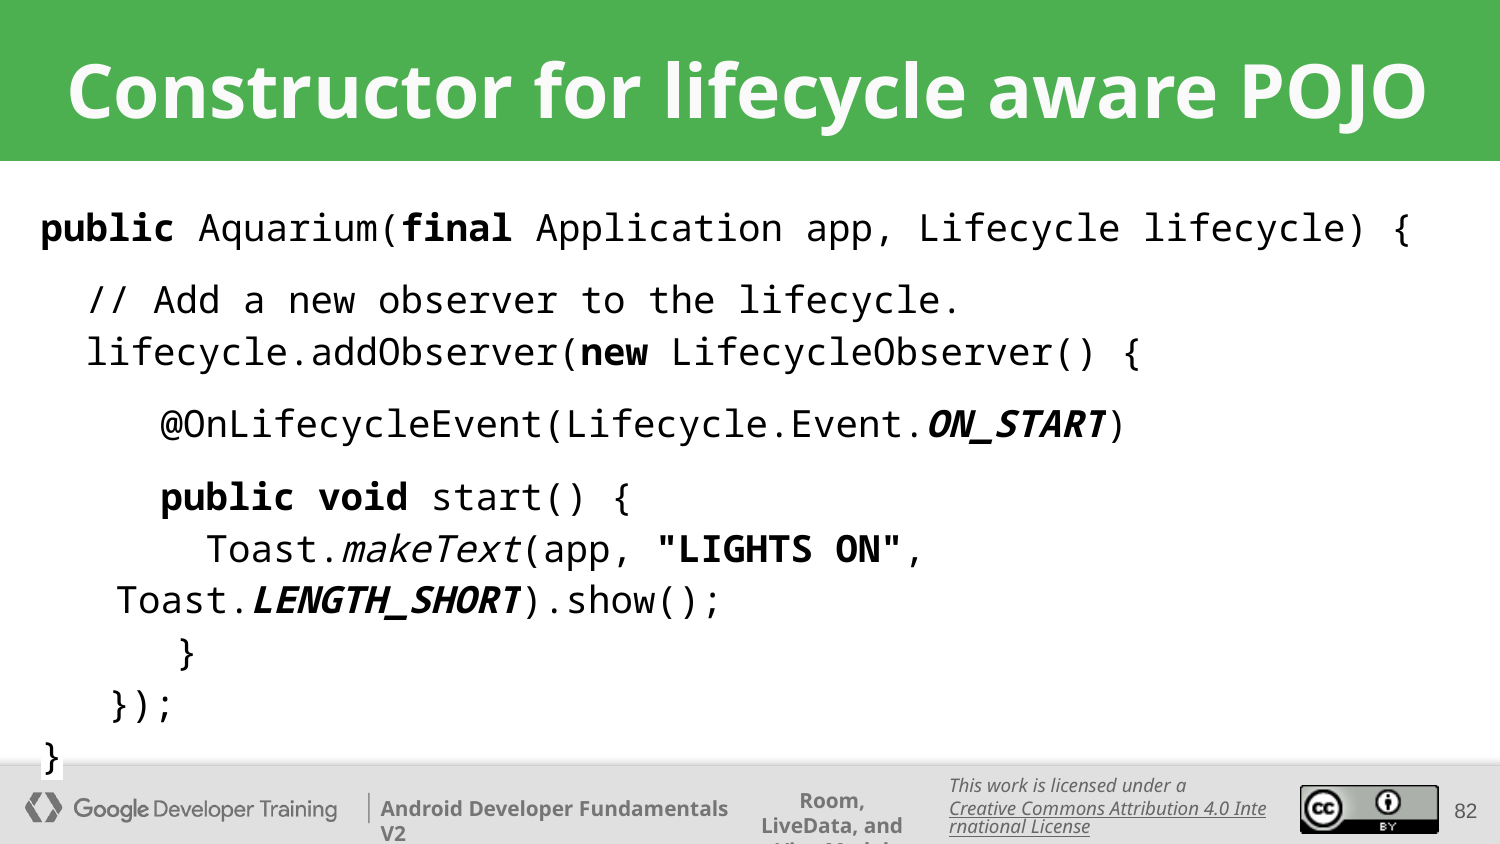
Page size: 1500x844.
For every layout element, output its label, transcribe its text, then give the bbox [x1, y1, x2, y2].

slide_number ‹#› [1402, 777, 1493, 842]
list public Aquarium(final Application app, Lifecycle lifecycle) { // Add a new observer to the lifecycle. lifecycle.addObserver(new LifecycleObserver() { @OnLifecycleEvent(Lifecycle.Event.ON_START) public void start() { Toast.makeText(app, "LIGHTS ON", Toast.LENGTH_SHORT).show(); } }); } [25, 181, 1475, 748]
title Constructor for lifecycle aware POJO [51, 28, 1449, 122]
picture [0, 161, 1500, 844]
